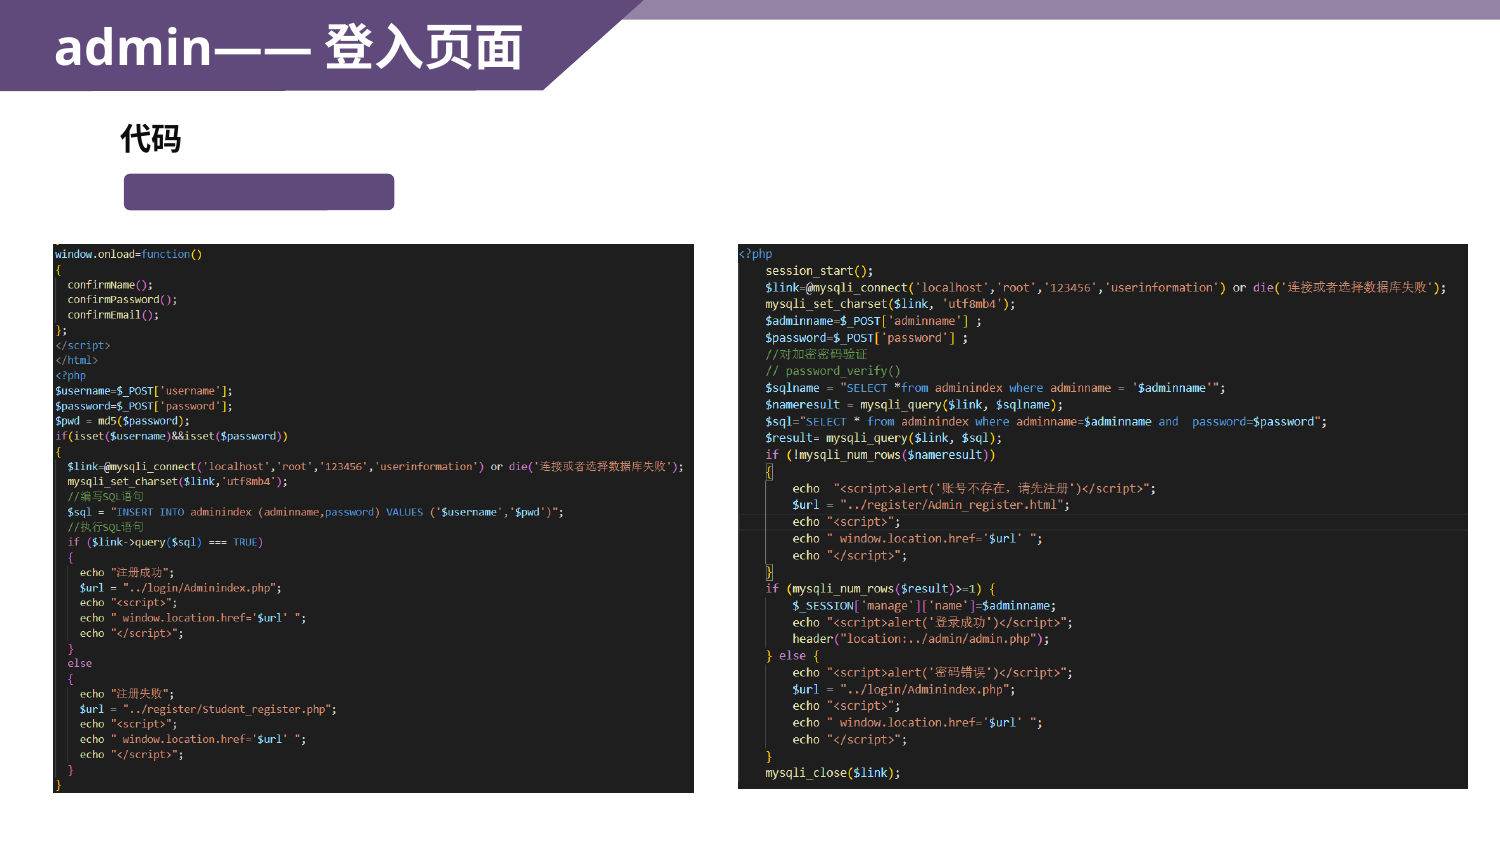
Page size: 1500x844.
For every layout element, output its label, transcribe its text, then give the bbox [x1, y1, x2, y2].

text_box admin——登入页面 [39, 8, 540, 84]
text_box 代码 [111, 114, 192, 161]
picture [737, 244, 1469, 789]
picture [52, 244, 694, 793]
text_box [123, 173, 395, 211]
text_box [121, 171, 422, 213]
